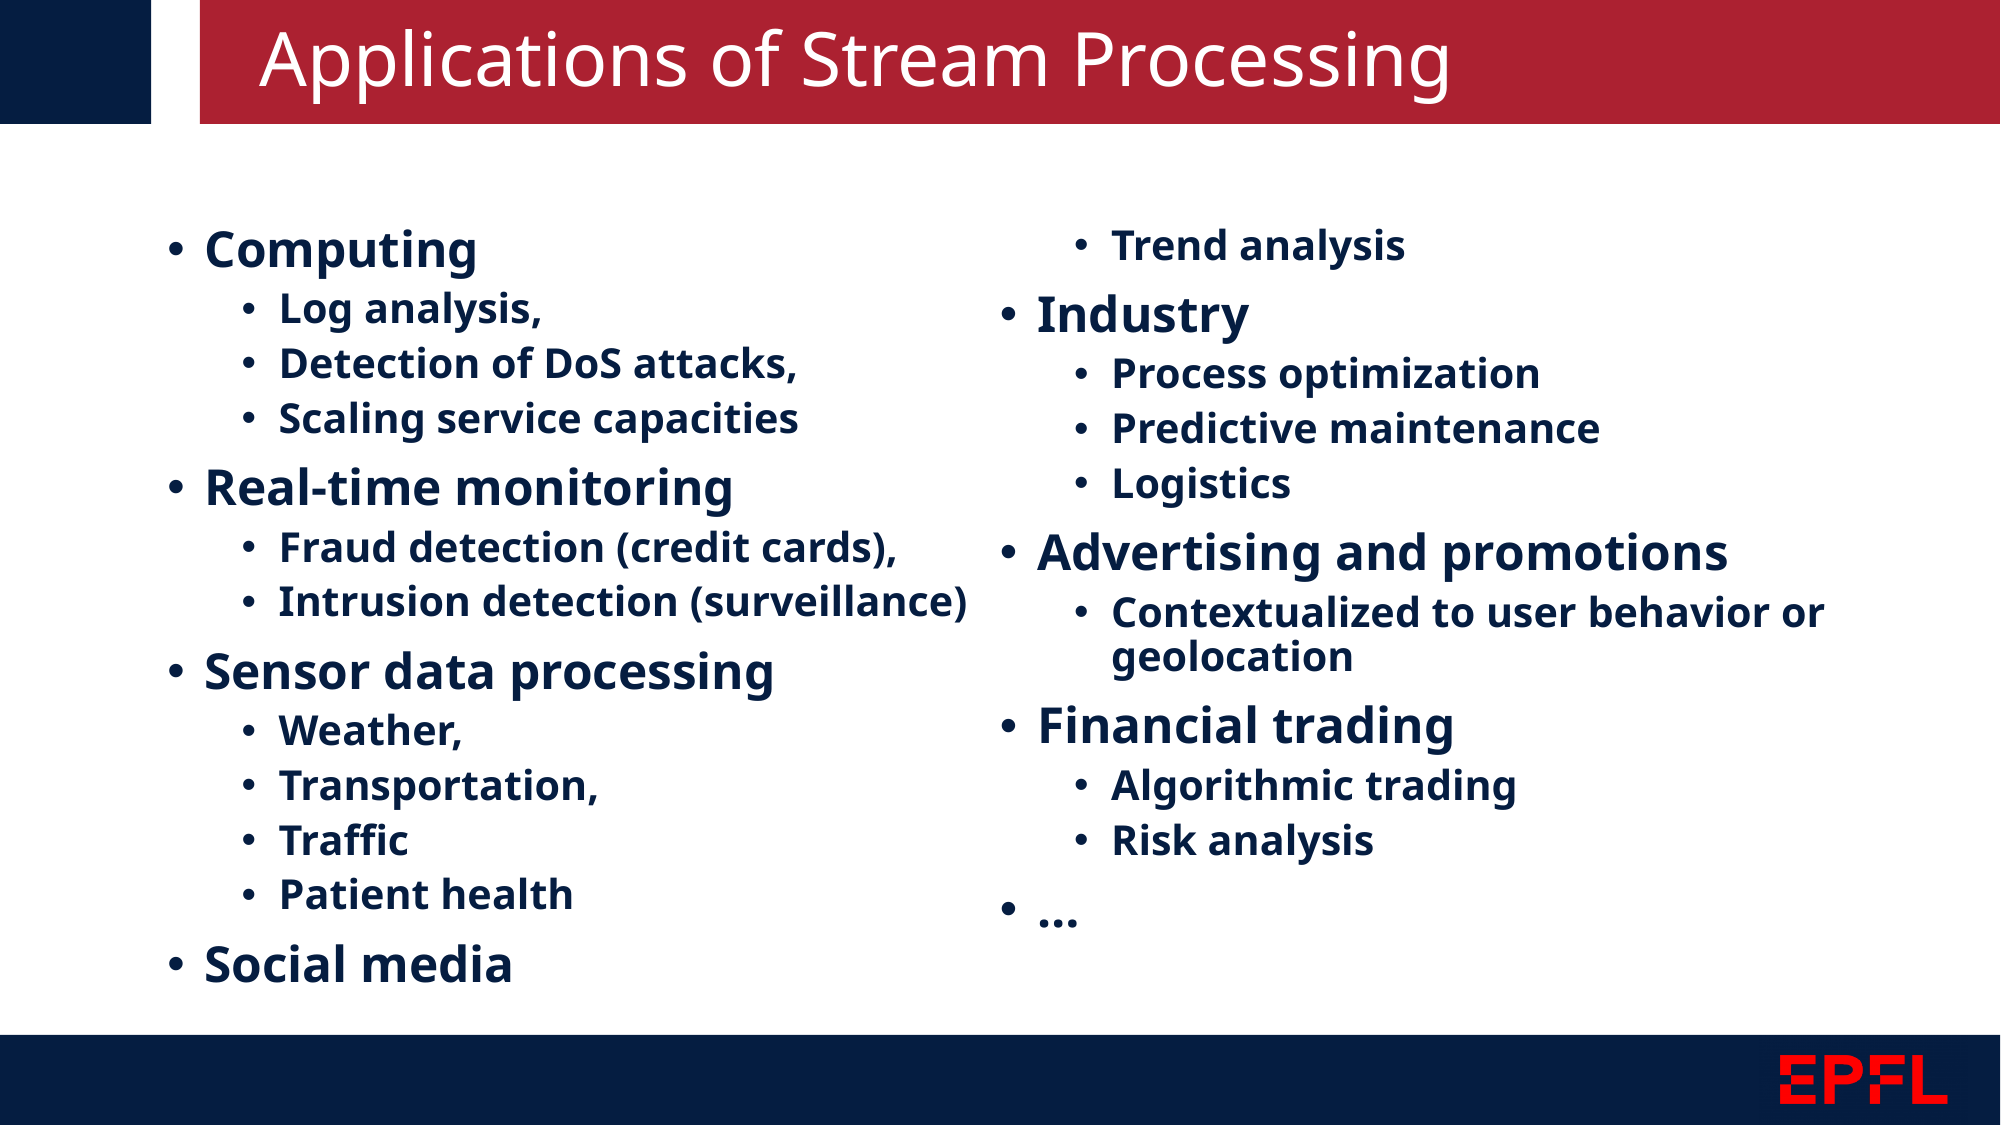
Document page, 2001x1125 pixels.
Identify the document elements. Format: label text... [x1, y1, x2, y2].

title Applications of Stream Processing [200, 0, 2000, 124]
picture [1759, 1034, 1968, 1125]
list Computing Log analysis, Detection of DoS attacks, Scaling service capacities Real-time monitoring Fraud detection (credit cards), Intrusion detection (surveillance) Sensor data processing Weather, Transportation, Traffic Patient health Social media Trend analysis Industry Process optimization Predictive maintenance Logistics Advertising and promotions Contextualized to user behavior or geolocation Financial trading Algorithmic trading Risk analysis … [137, 209, 1863, 1014]
